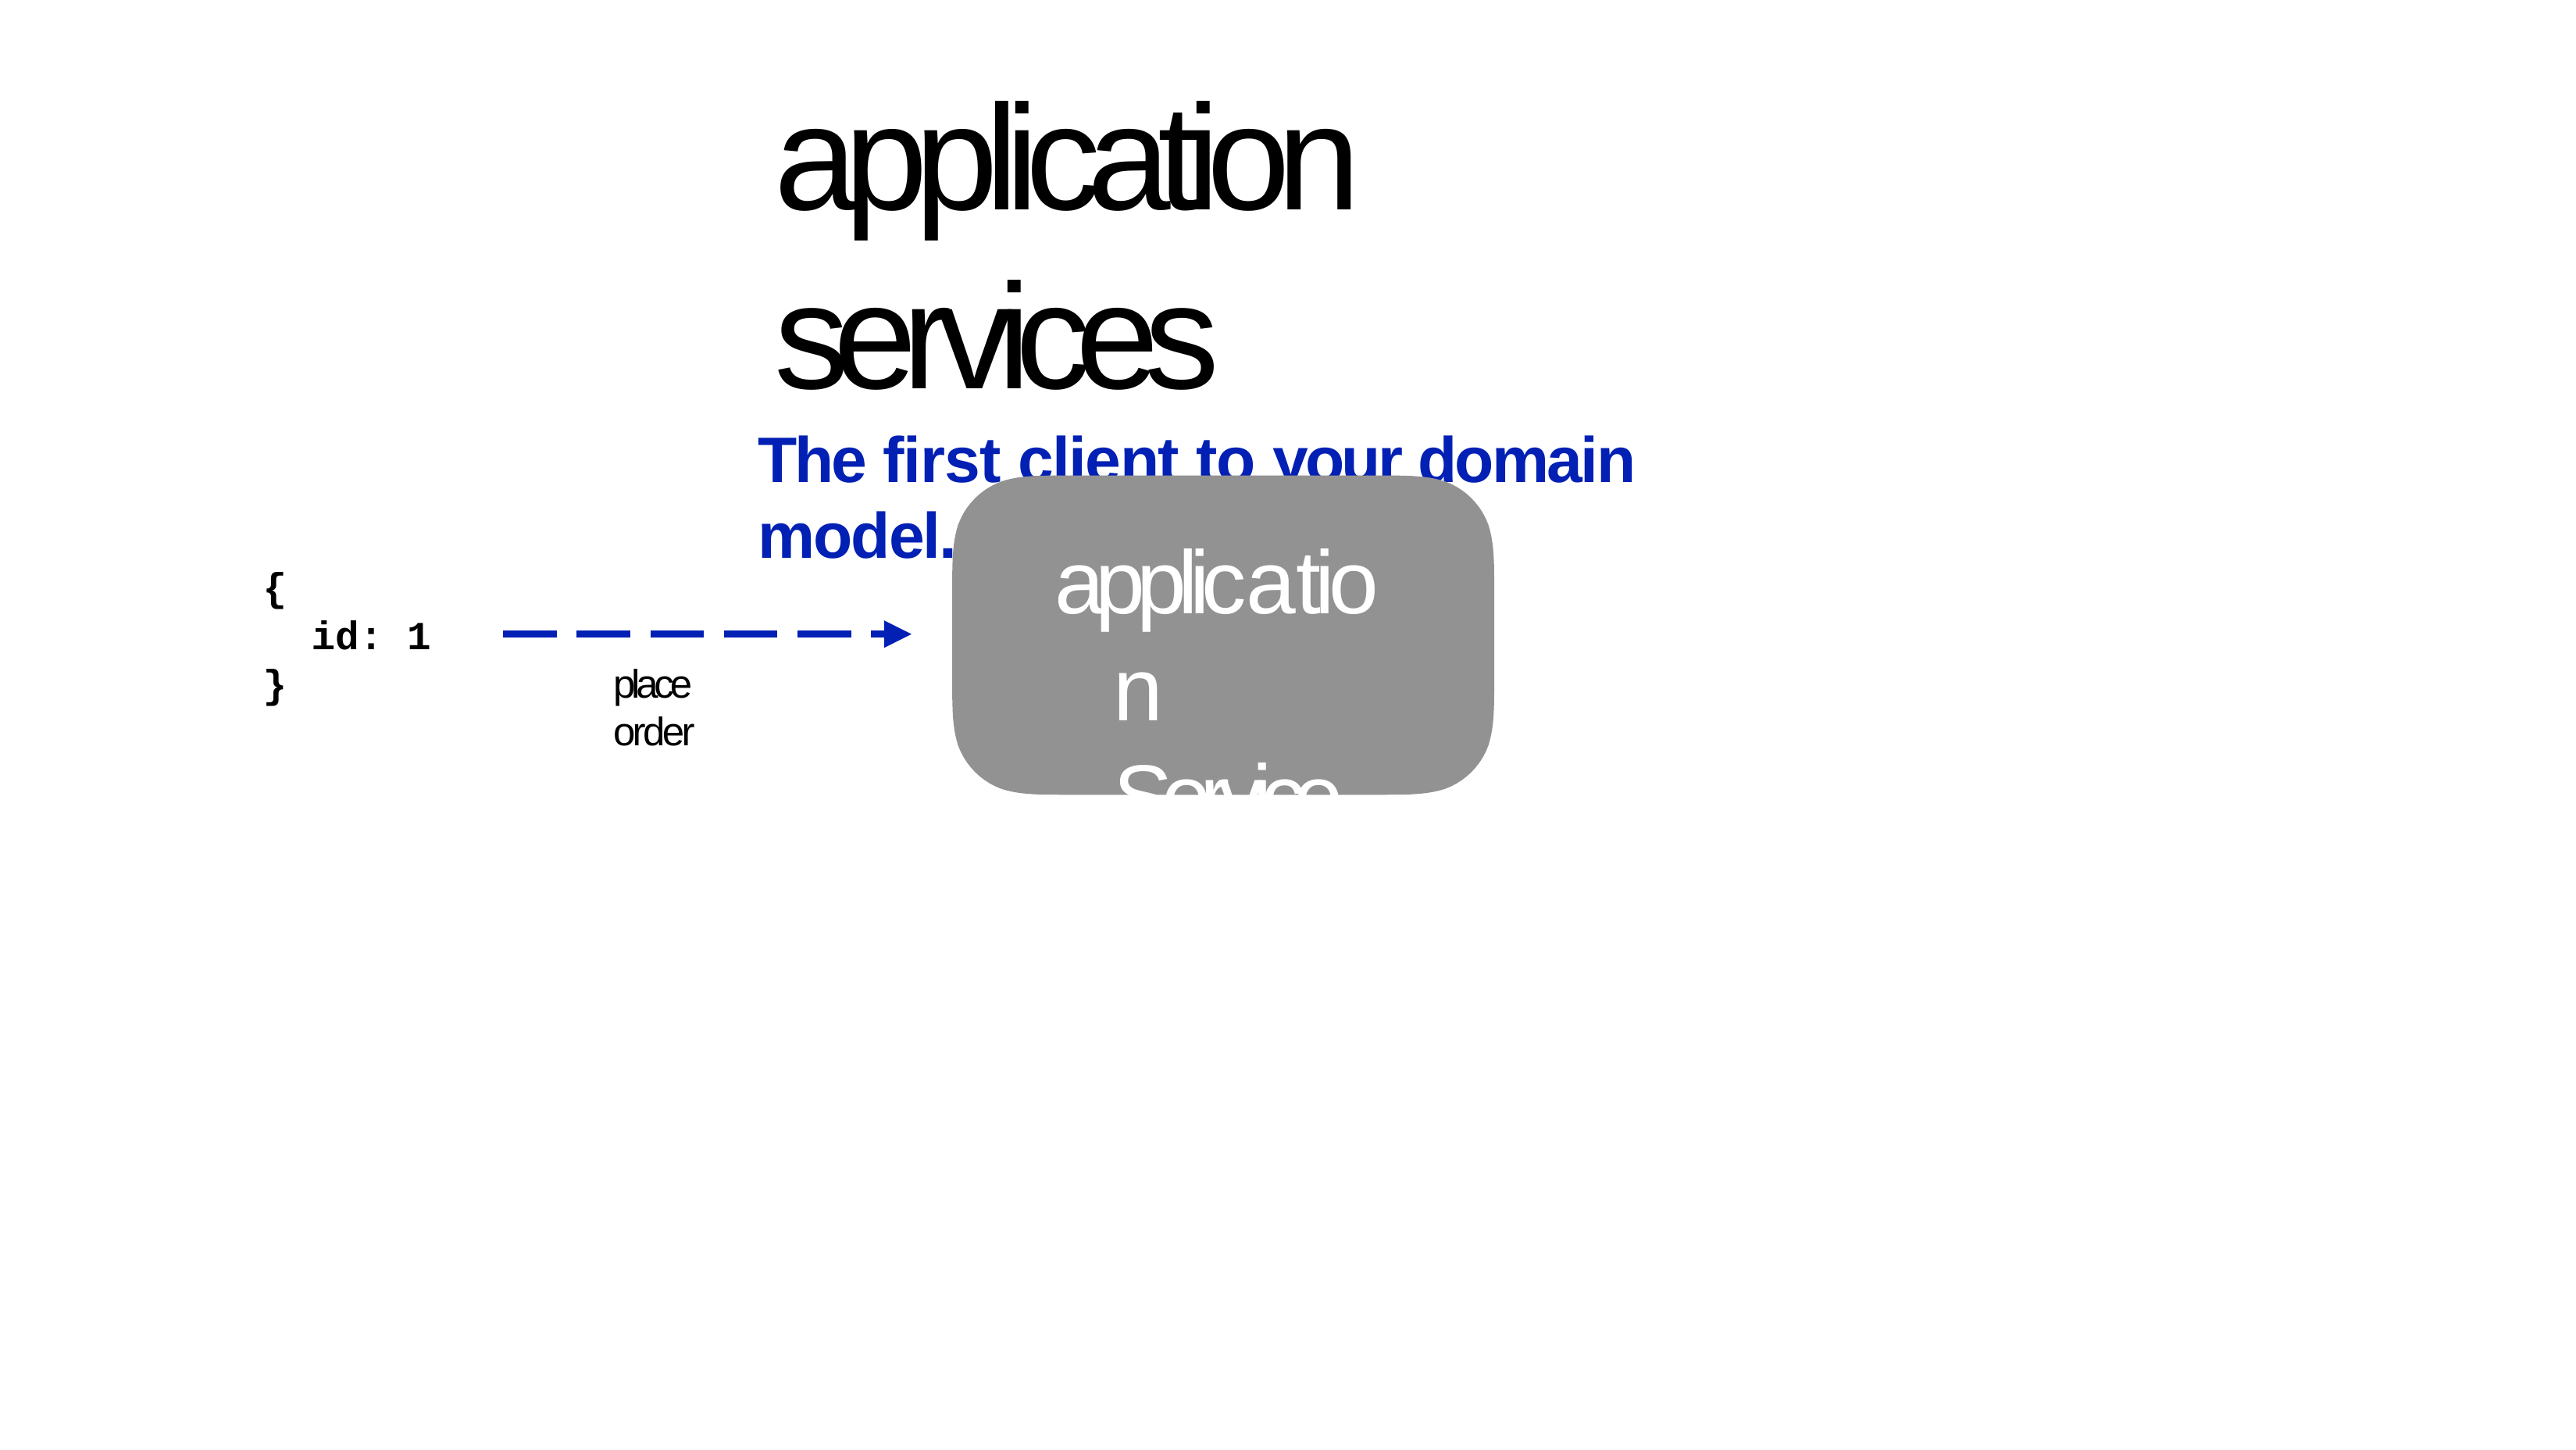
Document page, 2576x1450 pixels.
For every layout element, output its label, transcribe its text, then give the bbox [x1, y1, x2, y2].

text_box [952, 475, 1495, 795]
text_box { [261, 559, 289, 609]
text_box id: 1 [309, 607, 434, 658]
text_box application Service [1052, 521, 1393, 846]
text_box } [261, 655, 289, 706]
text_box [883, 620, 912, 648]
title application services The first client to your domain model. [756, 59, 1843, 572]
text_box place order [611, 655, 776, 754]
